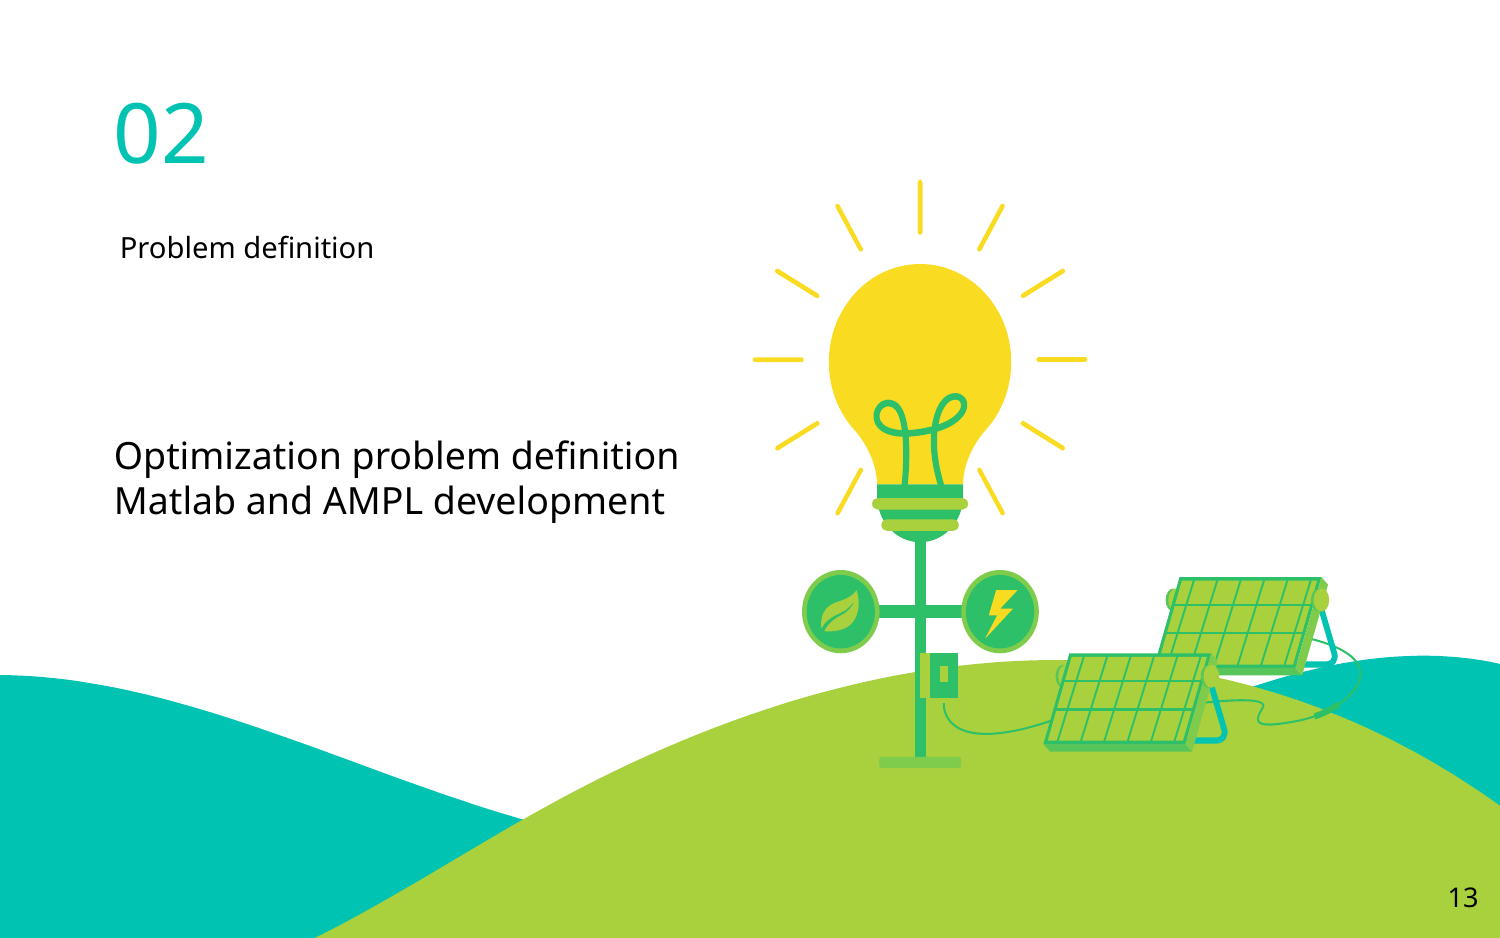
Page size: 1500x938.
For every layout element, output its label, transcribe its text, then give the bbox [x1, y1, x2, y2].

title 02 [98, 64, 577, 236]
title Problem definition [104, 214, 583, 417]
subtitle Optimization problem definition Matlab and AMPL development [98, 417, 727, 620]
slide_number ‹#› [1403, 865, 1494, 938]
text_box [752, 179, 1363, 769]
